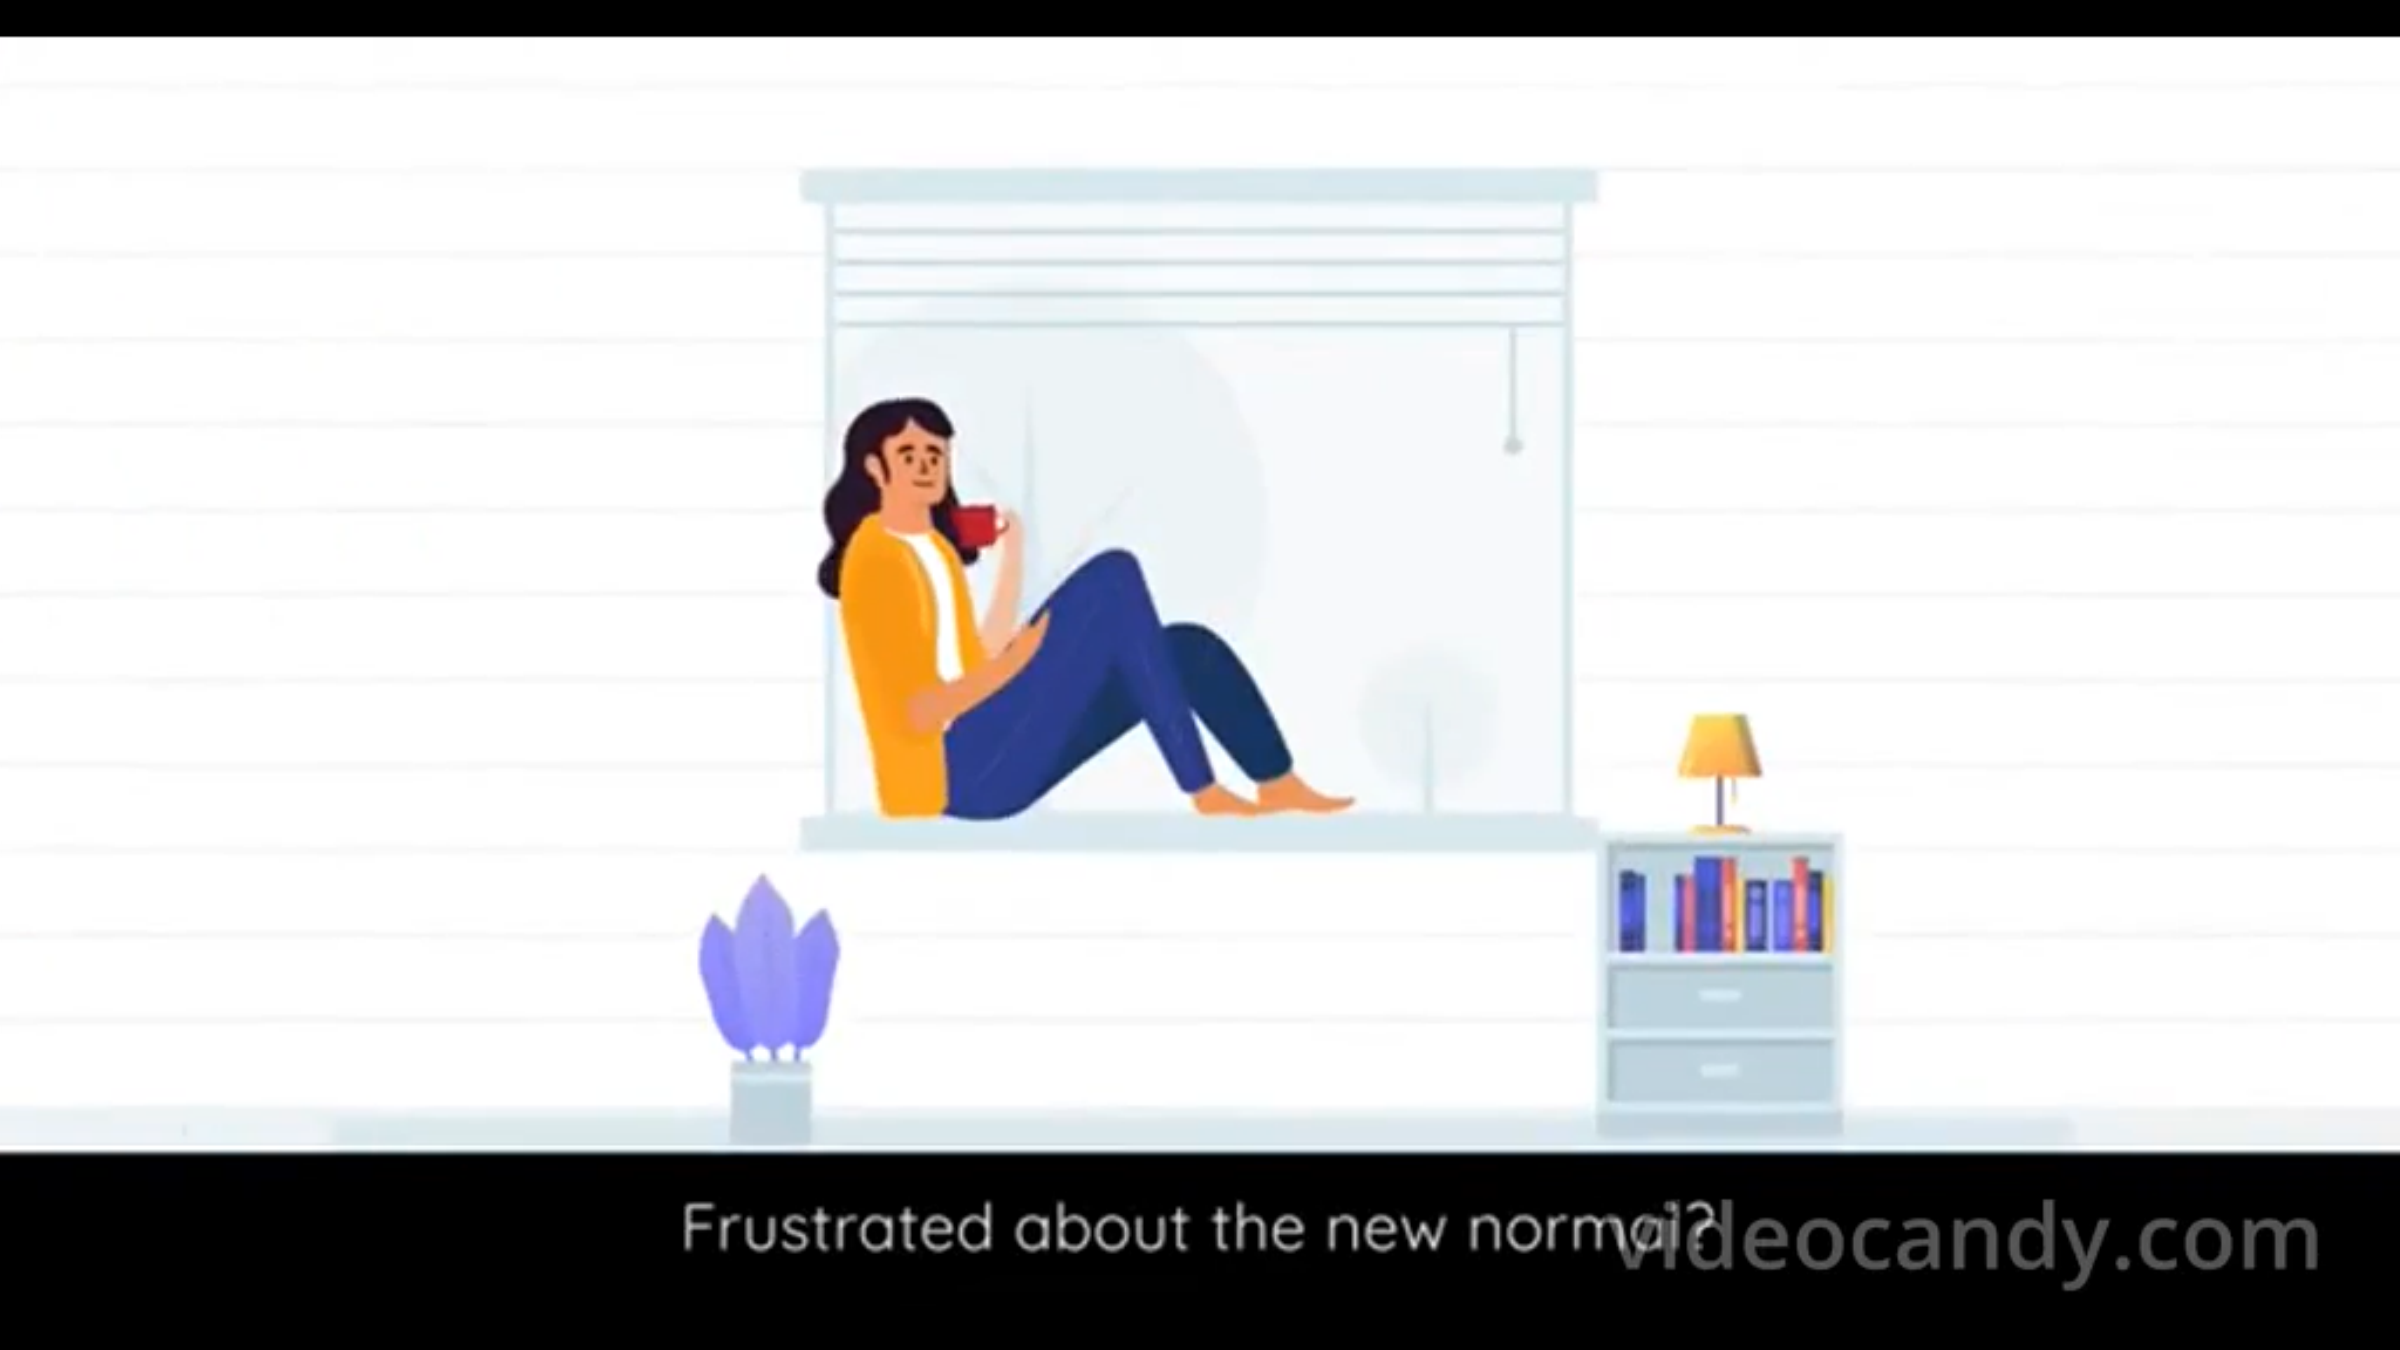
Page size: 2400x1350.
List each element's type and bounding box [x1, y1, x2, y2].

text_box [0, 0, 2400, 1350]
